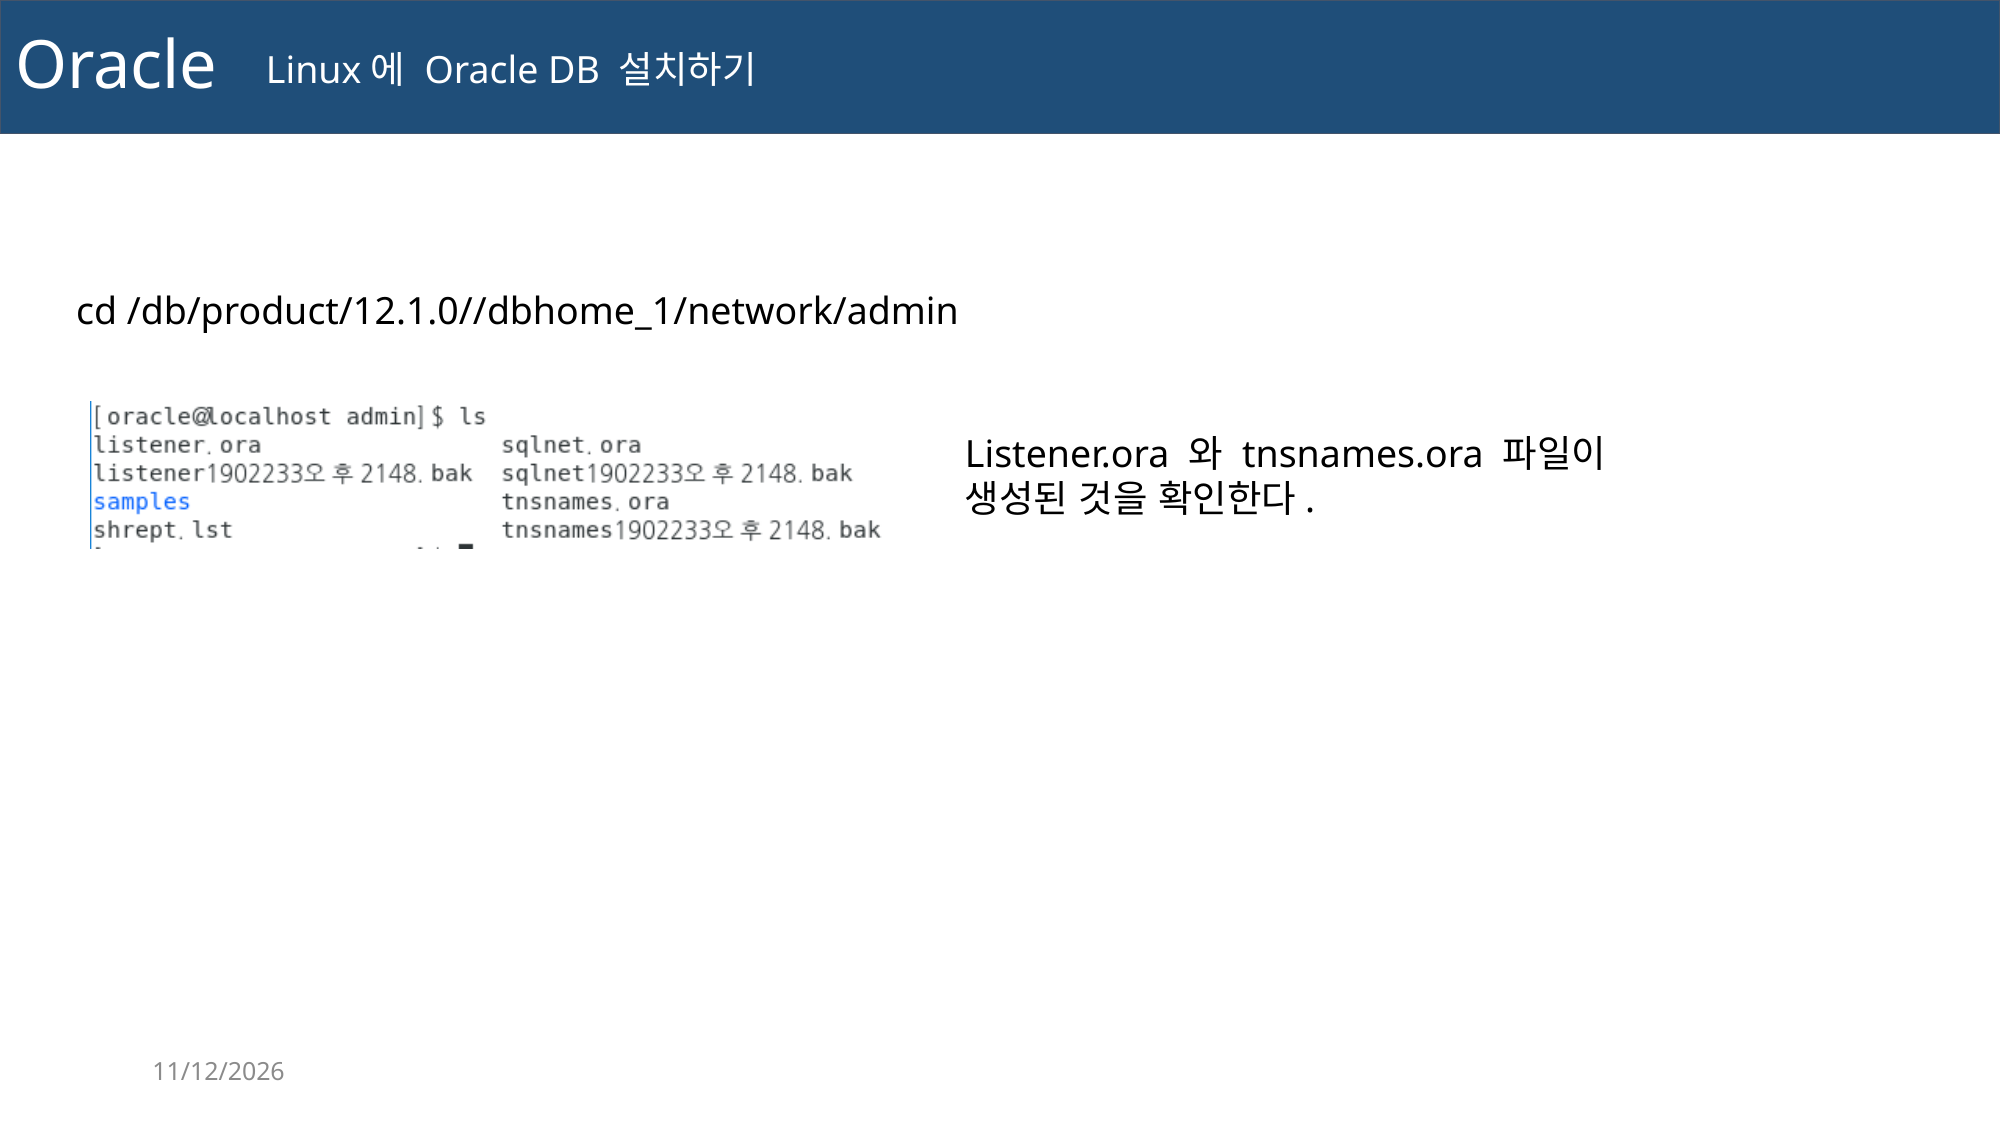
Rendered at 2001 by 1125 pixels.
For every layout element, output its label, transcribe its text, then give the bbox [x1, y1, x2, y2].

text_box Linux에 Oracle DB 설치하기 [251, 38, 975, 144]
picture [90, 401, 894, 549]
text_box cd /db/product/12.1.0//dbhome_1/network/admin [51, 279, 1400, 340]
title Oracle [0, 0, 2000, 134]
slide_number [137, 1042, 588, 1103]
text_box Listener.ora 와 tnsnames.ora 파일이 생성된 것을 확인한다. [949, 422, 1628, 527]
